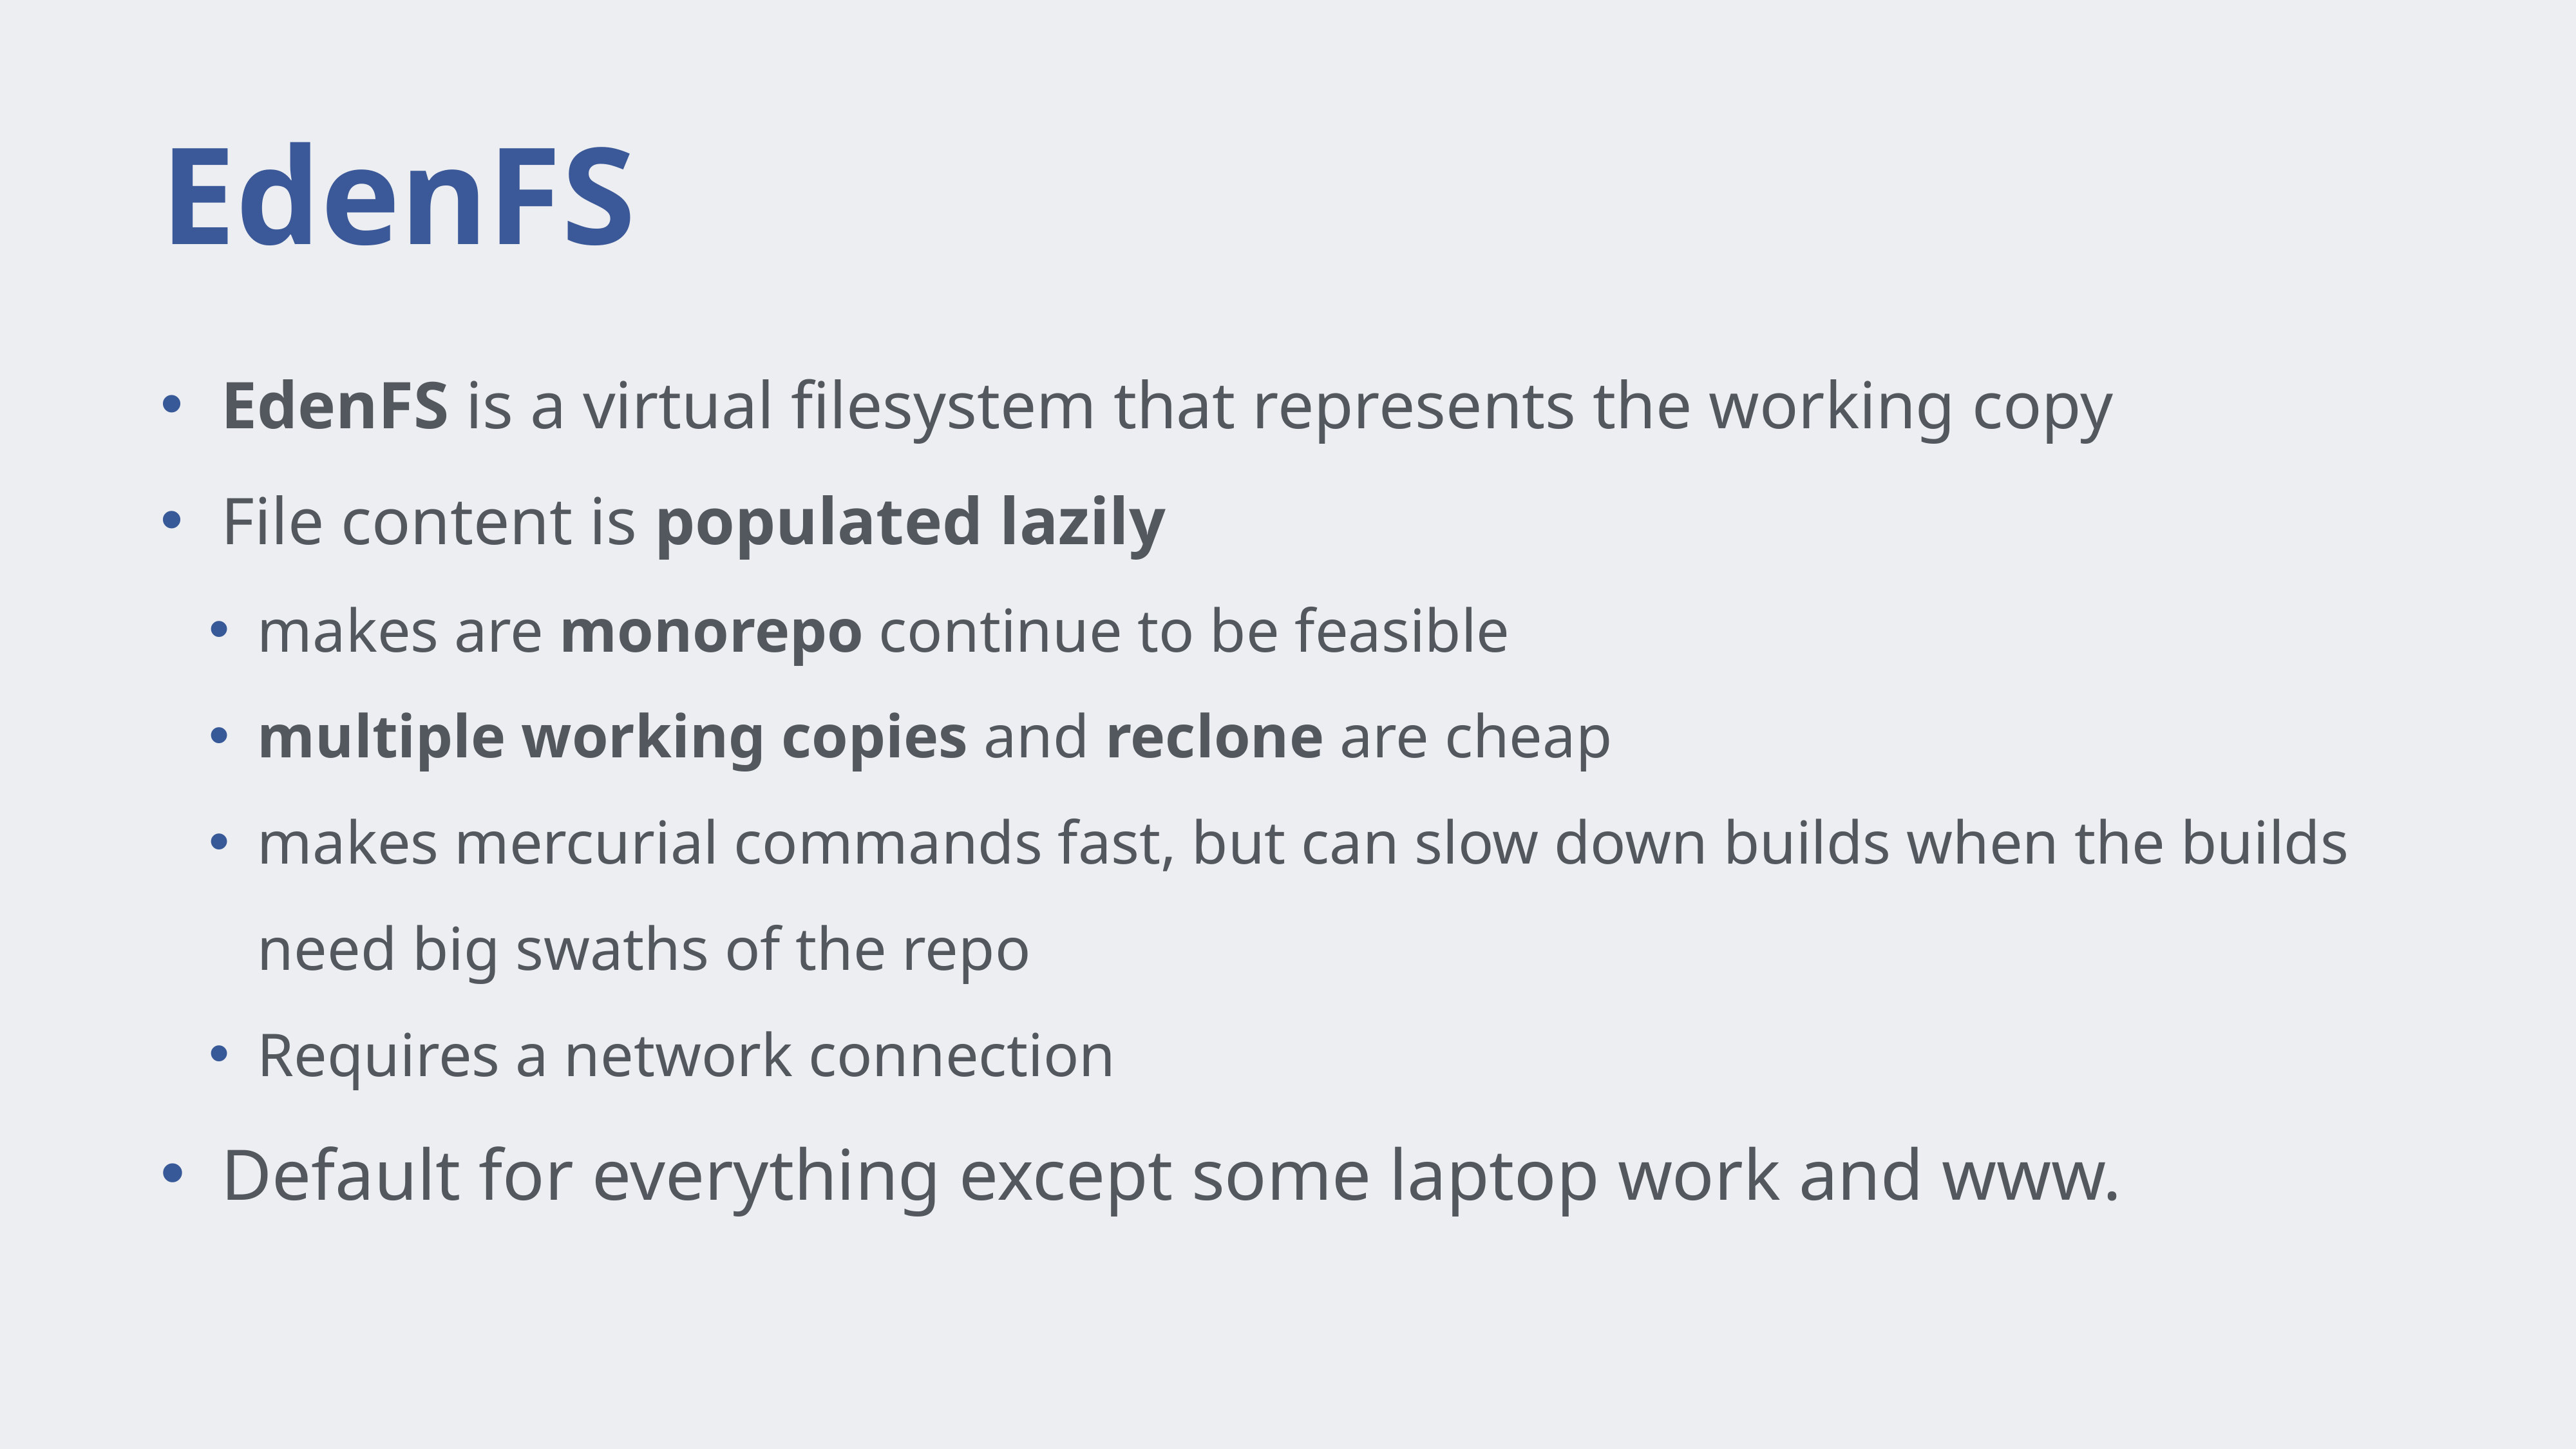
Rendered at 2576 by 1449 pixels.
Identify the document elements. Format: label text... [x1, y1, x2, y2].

title EdenFS [160, 109, 2415, 305]
list EdenFS is a virtual filesystem that represents the working copy File content is populated lazily makes are monorepo continue to be feasible multiple working copies and reclone are cheap makes mercurial commands fast, but can slow down builds when the builds need big swaths of the repo Requires a network connection Default for everything except some laptop work and www. [160, 325, 2481, 1267]
